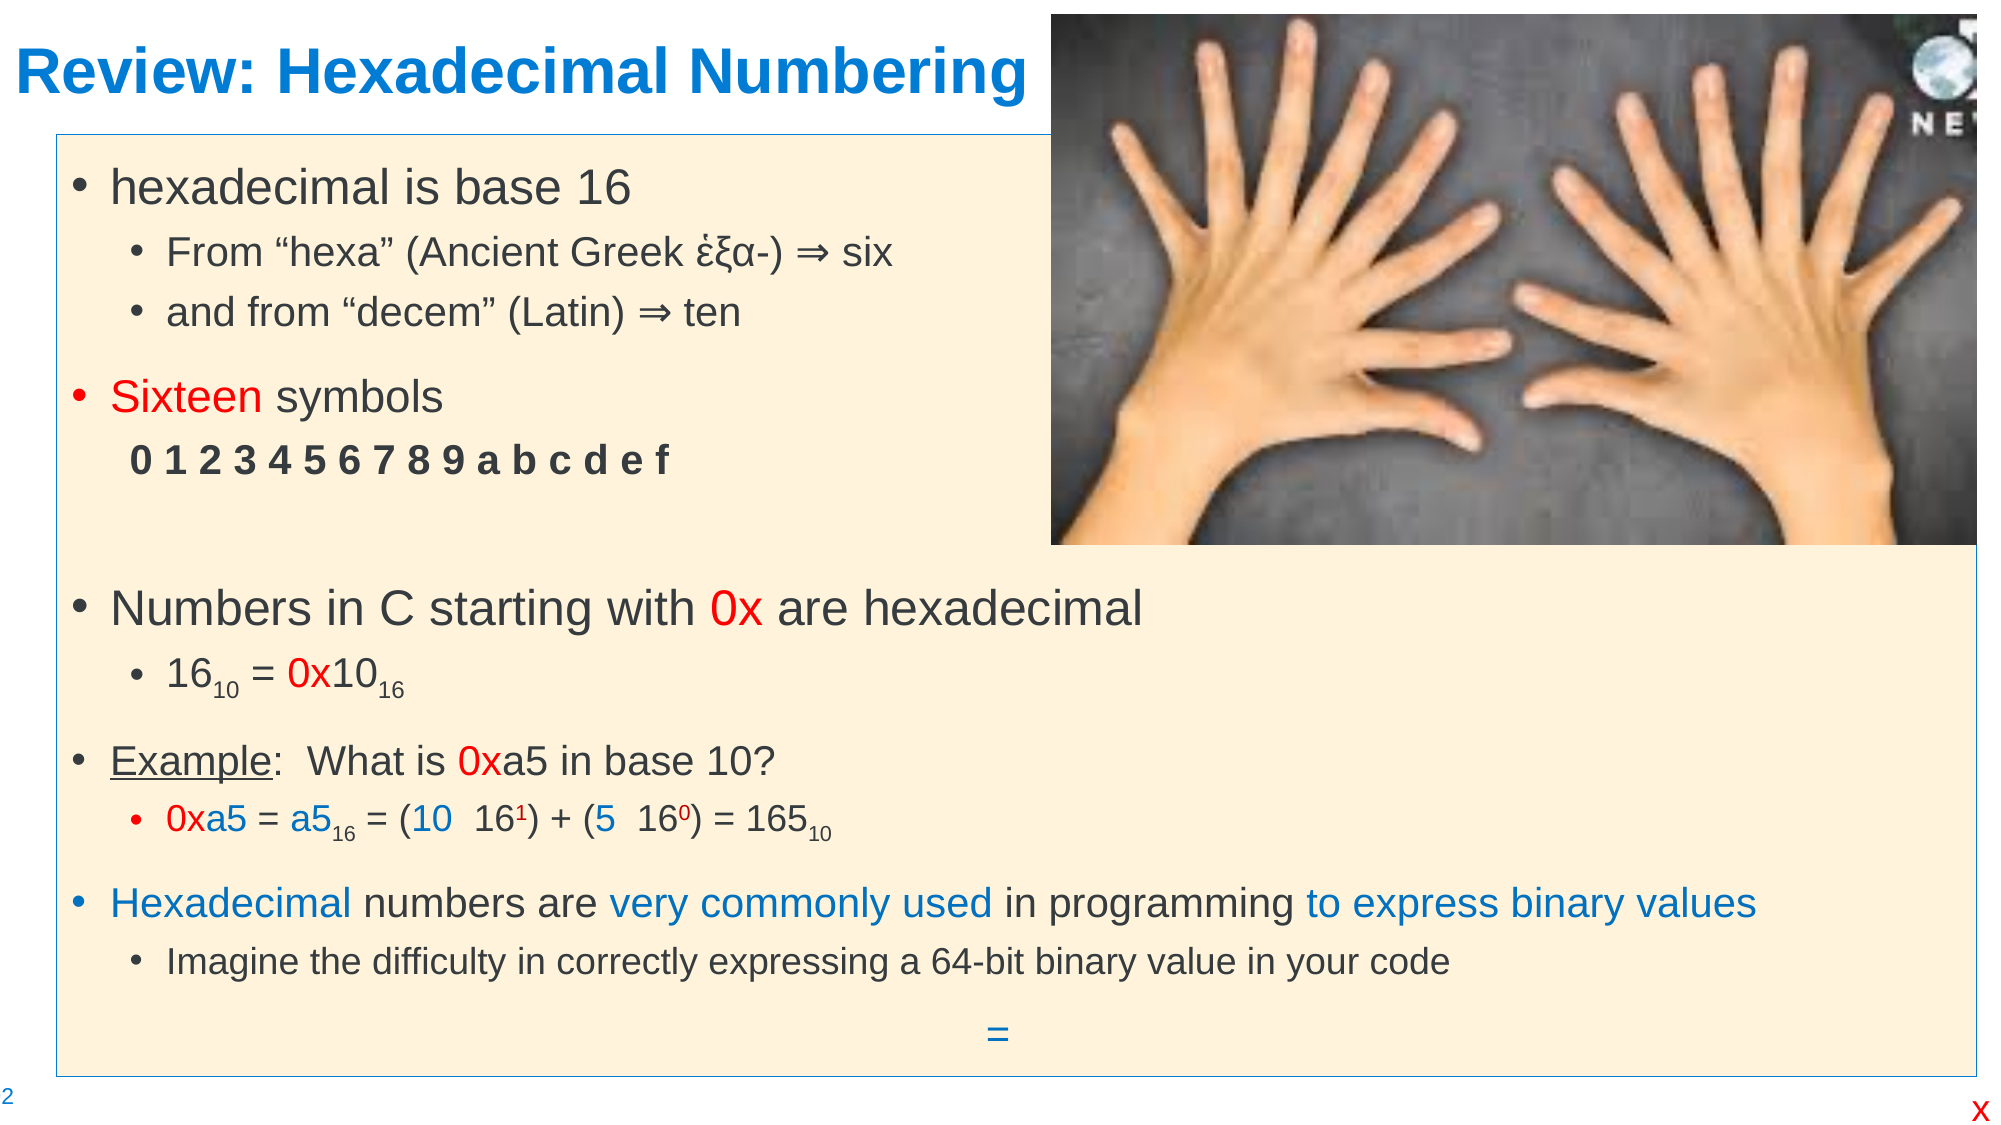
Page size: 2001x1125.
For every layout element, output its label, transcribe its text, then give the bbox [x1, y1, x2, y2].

picture [1051, 14, 1977, 545]
text_box x [1956, 1076, 2000, 1125]
title Review: Hexadecimal Numbering [0, 33, 1051, 116]
